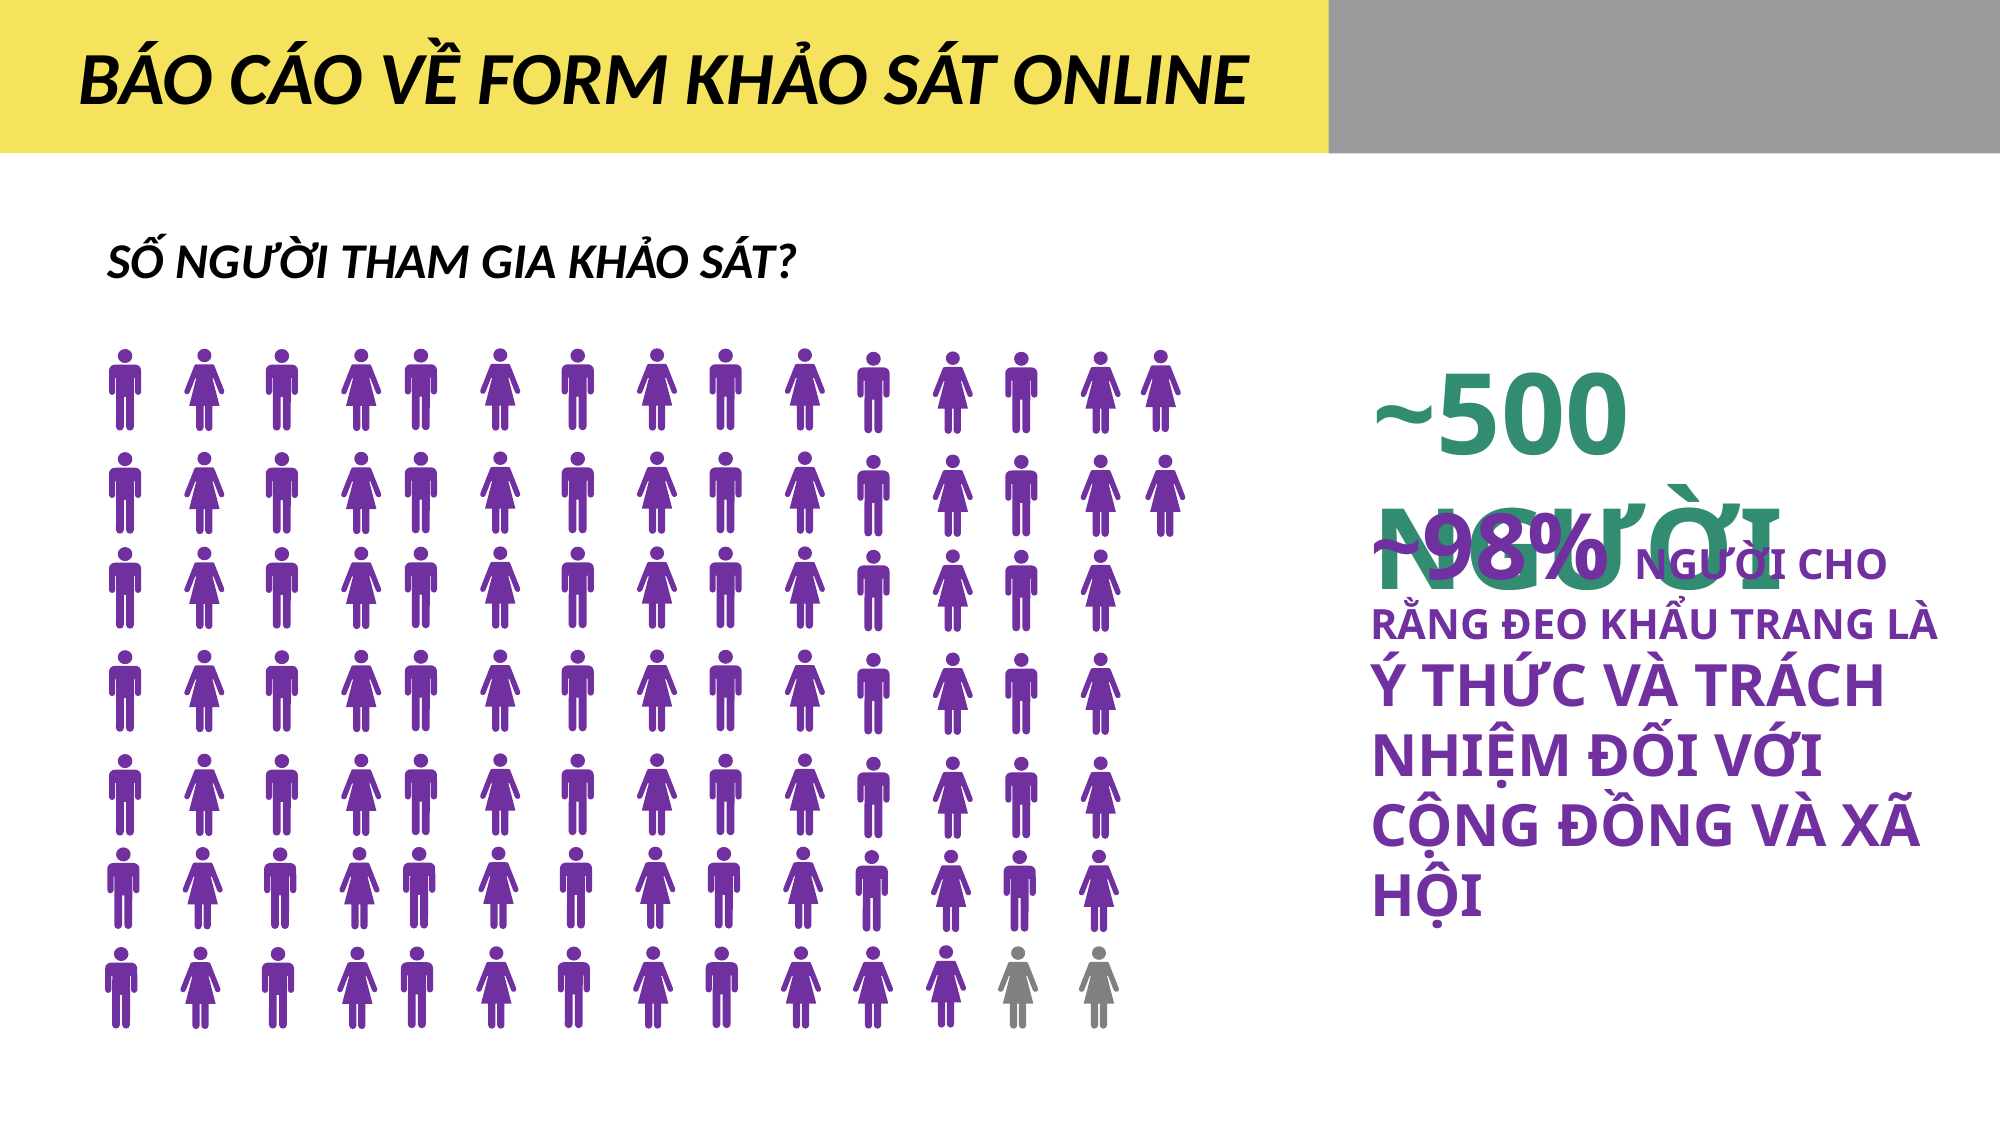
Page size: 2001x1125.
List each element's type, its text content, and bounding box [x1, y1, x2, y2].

text_box [633, 961, 673, 1029]
text_box [184, 364, 225, 432]
text_box [1014, 454, 1029, 469]
text_box [1003, 850, 1036, 932]
text_box [1005, 470, 1038, 537]
text_box [857, 367, 890, 434]
text_box [480, 363, 521, 431]
text_box [797, 348, 812, 362]
text_box [944, 849, 959, 864]
text_box [265, 547, 298, 629]
text_box [265, 349, 298, 431]
text_box [718, 546, 733, 561]
text_box [866, 756, 881, 771]
text_box ~98% NGƯỜI CHO RẰNG ĐEO KHẨU TRANG LÀ Ý THỨC VÀ TRÁCH NHIỆM ĐỐI VỚI CỘNG ĐỒNG VÀ XÃ HỘI [1355, 480, 1976, 936]
text_box [197, 348, 212, 363]
text_box [265, 650, 298, 732]
text_box [853, 961, 893, 1029]
text_box [480, 466, 521, 534]
text_box [182, 862, 223, 930]
text_box [714, 946, 729, 961]
text_box [945, 351, 960, 365]
text_box [637, 665, 677, 732]
text_box [781, 961, 821, 1029]
text_box [570, 649, 586, 664]
text_box [637, 363, 677, 431]
text_box [341, 467, 382, 535]
text_box [476, 961, 517, 1029]
text_box [857, 668, 890, 735]
text_box [709, 364, 742, 431]
text_box [184, 467, 225, 535]
text_box [570, 348, 586, 363]
text_box [184, 769, 225, 837]
text_box [1158, 454, 1173, 469]
text_box [866, 946, 881, 960]
text_box [404, 364, 438, 431]
text_box [193, 946, 208, 961]
text_box [493, 348, 508, 362]
text_box [637, 561, 677, 629]
text_box [409, 946, 425, 961]
text_box [400, 962, 434, 1029]
text_box [998, 961, 1038, 1029]
text_box [261, 947, 295, 1029]
text_box [109, 754, 142, 836]
text_box [1014, 549, 1029, 564]
text_box [1091, 946, 1106, 960]
text_box [707, 862, 741, 929]
text_box [1093, 549, 1108, 563]
text_box [718, 451, 733, 466]
text_box [570, 546, 586, 561]
text_box [637, 466, 677, 534]
text_box [493, 753, 508, 767]
text_box [709, 562, 742, 629]
text_box [561, 665, 594, 732]
text_box [413, 451, 429, 466]
text_box [718, 649, 733, 664]
text_box [785, 363, 825, 431]
text_box [650, 546, 665, 560]
text_box [1011, 946, 1026, 960]
text_box [354, 546, 369, 561]
text_box [637, 768, 677, 836]
text_box [265, 754, 298, 836]
text_box [197, 451, 212, 466]
text_box [413, 753, 429, 768]
text_box [797, 546, 812, 560]
text_box [561, 769, 594, 836]
text_box [648, 846, 663, 861]
text_box [718, 753, 733, 768]
text_box [797, 753, 812, 767]
text_box [1091, 849, 1106, 864]
text_box [1080, 366, 1121, 434]
text_box [932, 771, 973, 839]
text_box [354, 753, 369, 768]
text_box [568, 846, 584, 861]
text_box [1005, 565, 1038, 632]
text_box [493, 649, 508, 664]
text_box [931, 865, 971, 933]
text_box [570, 753, 586, 768]
text_box [339, 862, 380, 930]
text_box [945, 756, 960, 770]
text_box [491, 846, 506, 861]
text_box [866, 652, 881, 667]
text_box [354, 348, 369, 363]
text_box [857, 772, 890, 839]
text_box [939, 945, 954, 959]
text_box [1005, 668, 1038, 735]
text_box [945, 454, 960, 469]
text_box [646, 946, 661, 960]
text_box [559, 862, 593, 929]
text_box [561, 467, 594, 534]
text_box [354, 649, 369, 664]
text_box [0, 0, 2000, 154]
text_box [1093, 756, 1108, 770]
text_box [1079, 961, 1119, 1029]
text_box [1080, 771, 1121, 839]
text_box [350, 946, 365, 961]
text_box [197, 753, 212, 768]
text_box [404, 665, 438, 732]
text_box [794, 946, 809, 960]
text_box [264, 847, 297, 929]
text_box [109, 547, 142, 629]
text_box [413, 546, 429, 561]
text_box [785, 768, 825, 836]
text_box [197, 546, 212, 561]
text_box [413, 649, 429, 664]
text_box ~500 NGƯỜI [1357, 334, 2000, 620]
text_box SỐ NGƯỜI THAM GIA KHẢO SÁT? [92, 221, 1580, 297]
text_box [1080, 470, 1121, 537]
text_box [932, 366, 973, 434]
text_box [478, 862, 519, 930]
text_box [716, 846, 732, 861]
text_box [403, 862, 436, 929]
text_box [1145, 470, 1186, 537]
text_box [785, 561, 825, 629]
text_box [855, 850, 888, 932]
text_box [1005, 367, 1038, 434]
text_box [1093, 652, 1108, 667]
text_box [480, 768, 521, 836]
text_box [785, 466, 825, 534]
text_box [1093, 351, 1108, 365]
text_box [650, 753, 665, 767]
text_box [184, 562, 225, 630]
text_box [866, 454, 881, 469]
text_box [650, 451, 665, 465]
text_box [796, 846, 811, 861]
text_box [411, 846, 427, 861]
text_box [493, 546, 508, 560]
text_box [1080, 668, 1121, 735]
text_box [109, 349, 142, 431]
text_box [557, 962, 590, 1029]
text_box [650, 348, 665, 362]
text_box [180, 962, 221, 1030]
text_box [709, 467, 742, 534]
text_box [404, 562, 438, 629]
text_box [718, 348, 733, 363]
text_box [404, 467, 438, 534]
text_box [197, 649, 212, 664]
text_box [797, 649, 812, 664]
text_box [337, 962, 378, 1030]
text_box [265, 452, 298, 534]
text_box [493, 451, 508, 465]
text_box [1140, 365, 1181, 433]
text_box [945, 652, 960, 667]
text_box [480, 561, 521, 629]
text_box [413, 348, 429, 363]
text_box [184, 665, 225, 733]
text_box [932, 564, 973, 632]
text_box [866, 351, 881, 366]
text_box [354, 451, 369, 466]
text_box [352, 847, 367, 861]
text_box [561, 364, 594, 431]
text_box [932, 470, 973, 537]
text_box [341, 364, 382, 432]
text_box [857, 565, 890, 632]
text_box [709, 769, 742, 836]
text_box [945, 549, 960, 563]
text_box [857, 470, 890, 537]
text_box [1080, 564, 1121, 632]
text_box [1093, 454, 1108, 469]
text_box [489, 946, 504, 960]
text_box [107, 847, 140, 929]
text_box [785, 665, 825, 732]
text_box [570, 451, 586, 466]
text_box [1153, 349, 1168, 364]
text_box [650, 649, 665, 664]
text_box [926, 960, 966, 1028]
text_box [341, 665, 382, 733]
text_box [1005, 772, 1038, 839]
text_box [1014, 756, 1029, 771]
text_box [1014, 652, 1029, 667]
text_box [709, 665, 742, 732]
text_box [783, 862, 824, 930]
text_box [866, 549, 881, 564]
text_box [1079, 865, 1119, 933]
text_box [109, 452, 142, 534]
text_box [195, 847, 210, 861]
text_box [561, 562, 594, 629]
text_box [109, 650, 142, 732]
text_box [105, 947, 138, 1029]
text_box [932, 668, 973, 735]
text_box [705, 962, 738, 1029]
text_box [480, 665, 521, 732]
text_box [797, 451, 812, 465]
text_box [635, 862, 676, 930]
text_box [341, 562, 382, 630]
text_box [1014, 351, 1029, 366]
text_box [566, 946, 582, 961]
text_box [404, 769, 438, 836]
text_box [341, 769, 382, 837]
